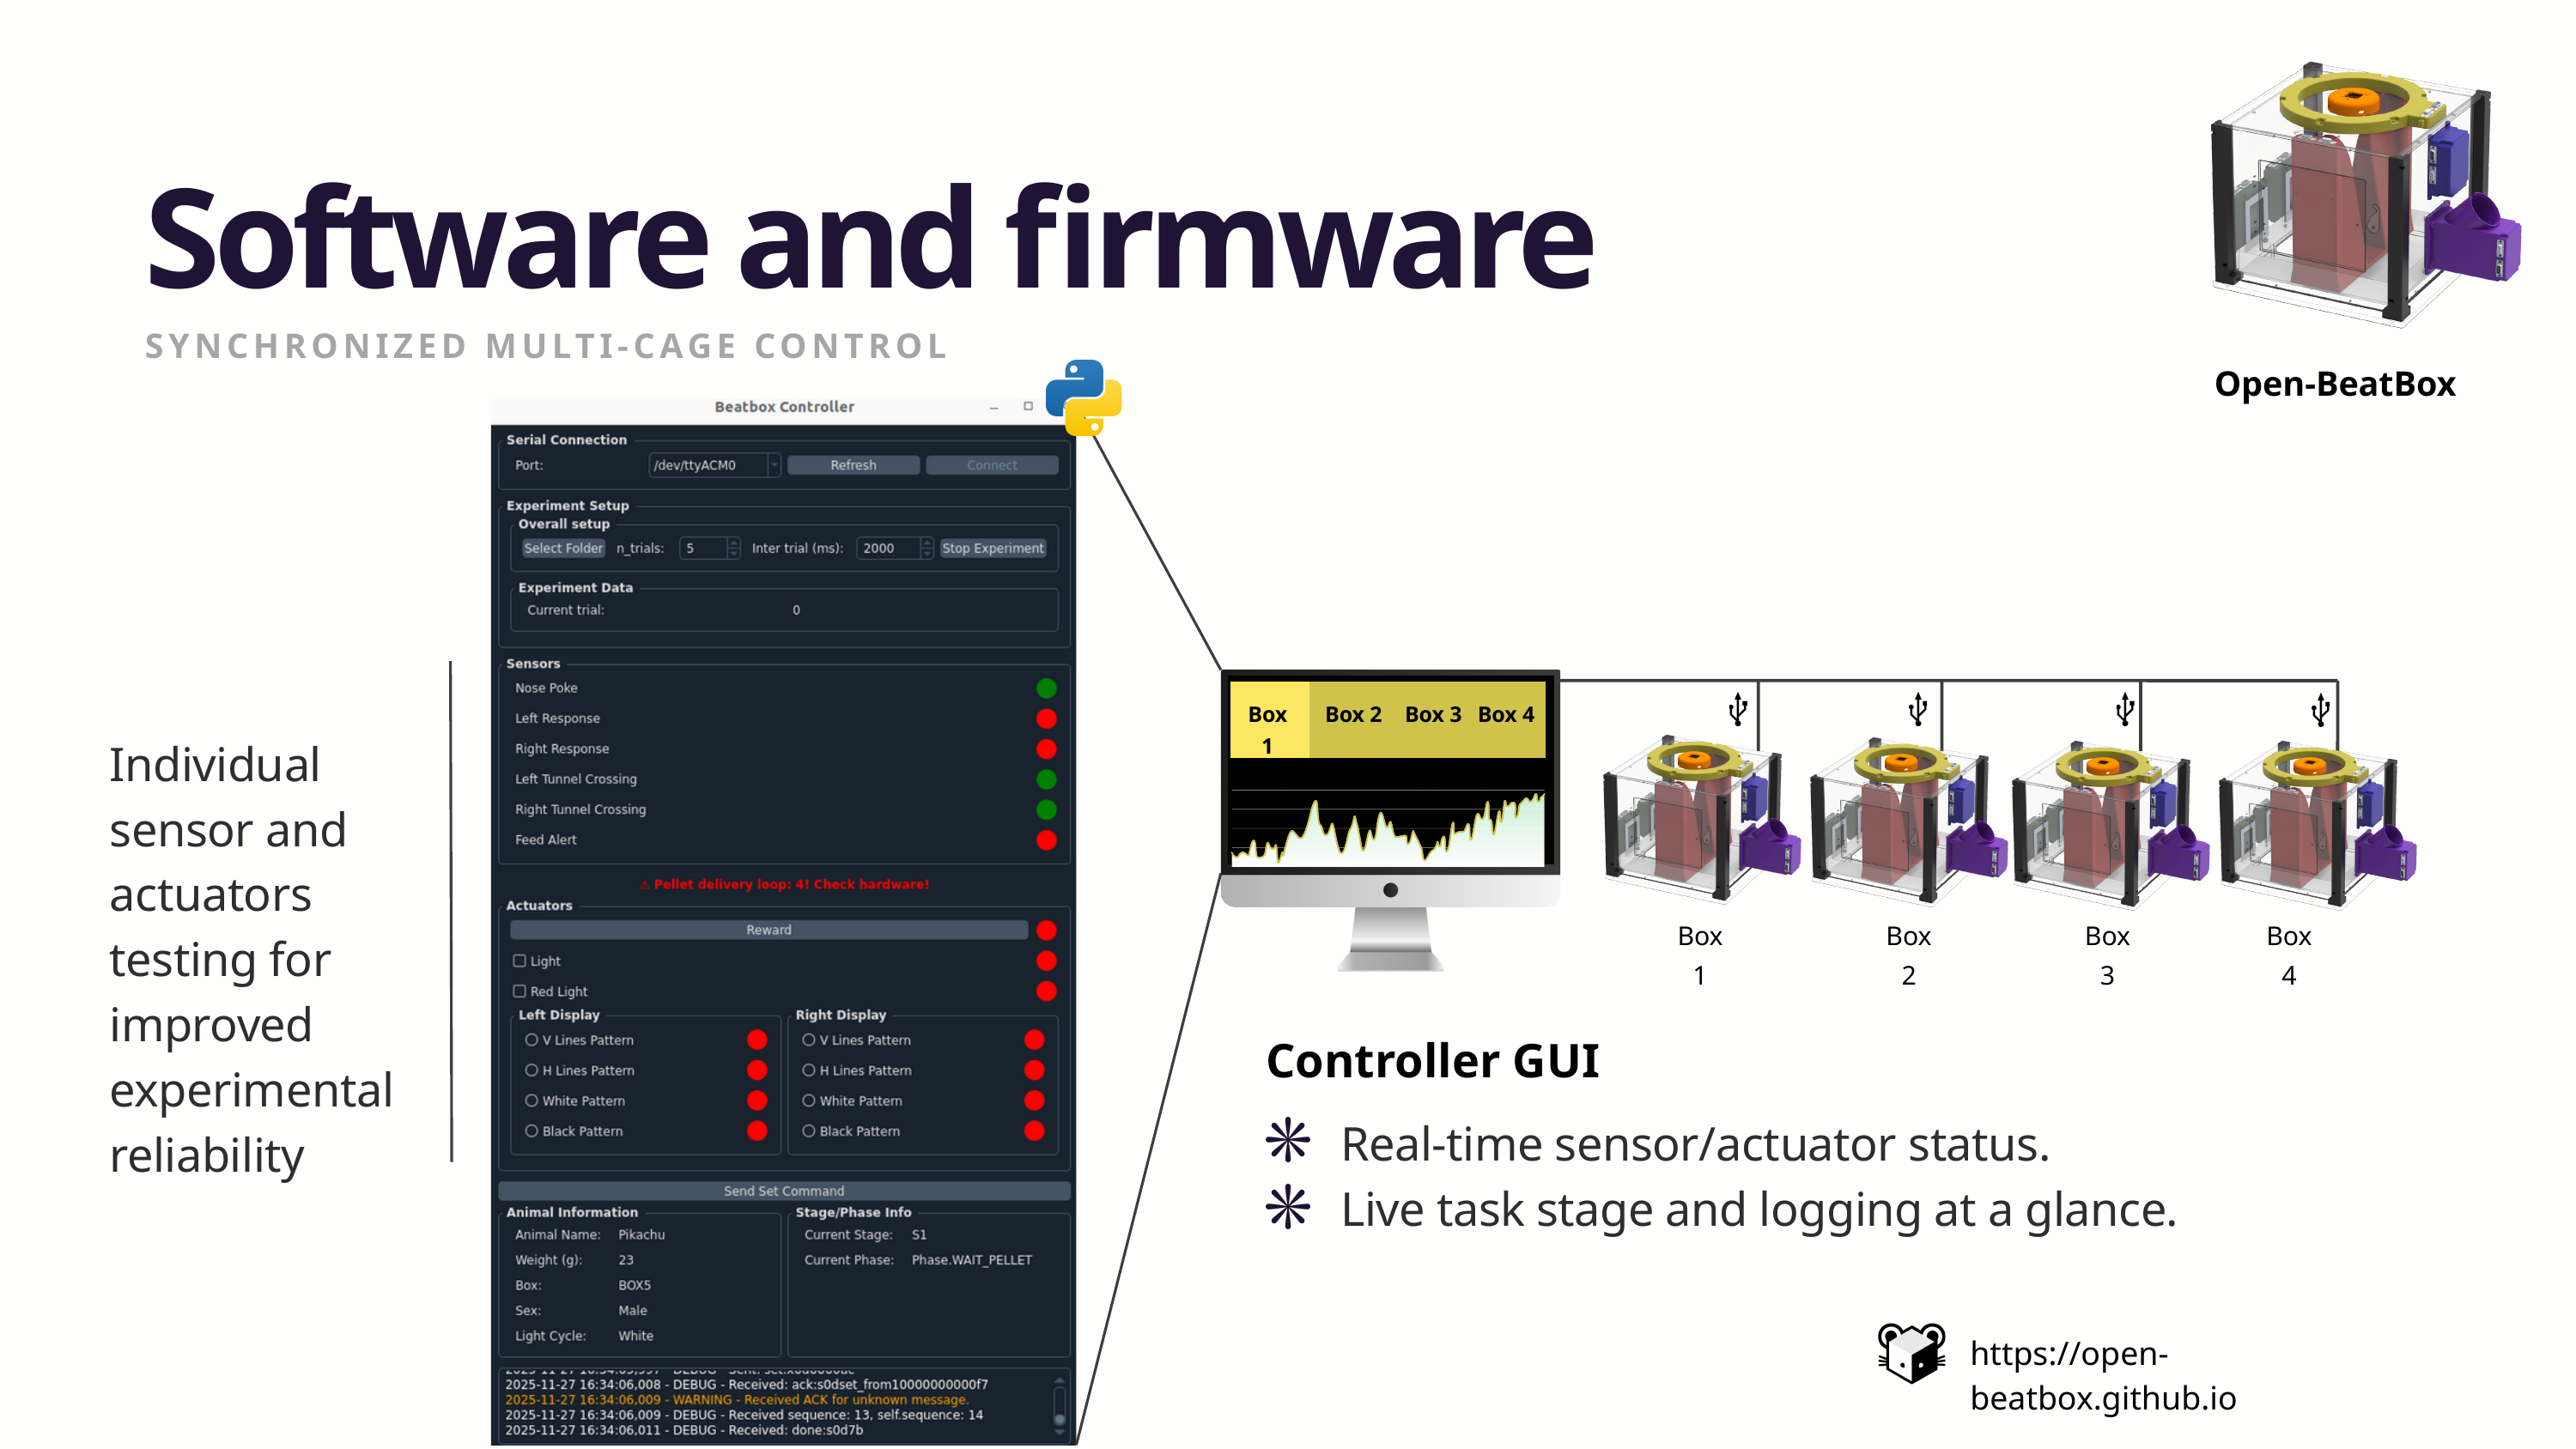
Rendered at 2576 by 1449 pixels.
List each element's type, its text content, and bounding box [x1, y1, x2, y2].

text_box [490, 399, 1077, 1446]
text_box [1878, 1319, 1946, 1387]
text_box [1220, 660, 2429, 972]
text_box Open-BeatBox [2214, 355, 2500, 403]
text_box Individual sensor and actuators testing for improved experimental reliability [109, 725, 418, 1181]
text_box Software and firmware [144, 177, 2041, 316]
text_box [1265, 1028, 2238, 1231]
text_box [2162, 15, 2552, 384]
text_box SYNCHRONIZED MULTI-CAGE CONTROL [144, 318, 1289, 366]
text_box [1046, 366, 1122, 436]
text_box https://open-beatbox.github.io [1970, 1326, 2429, 1417]
